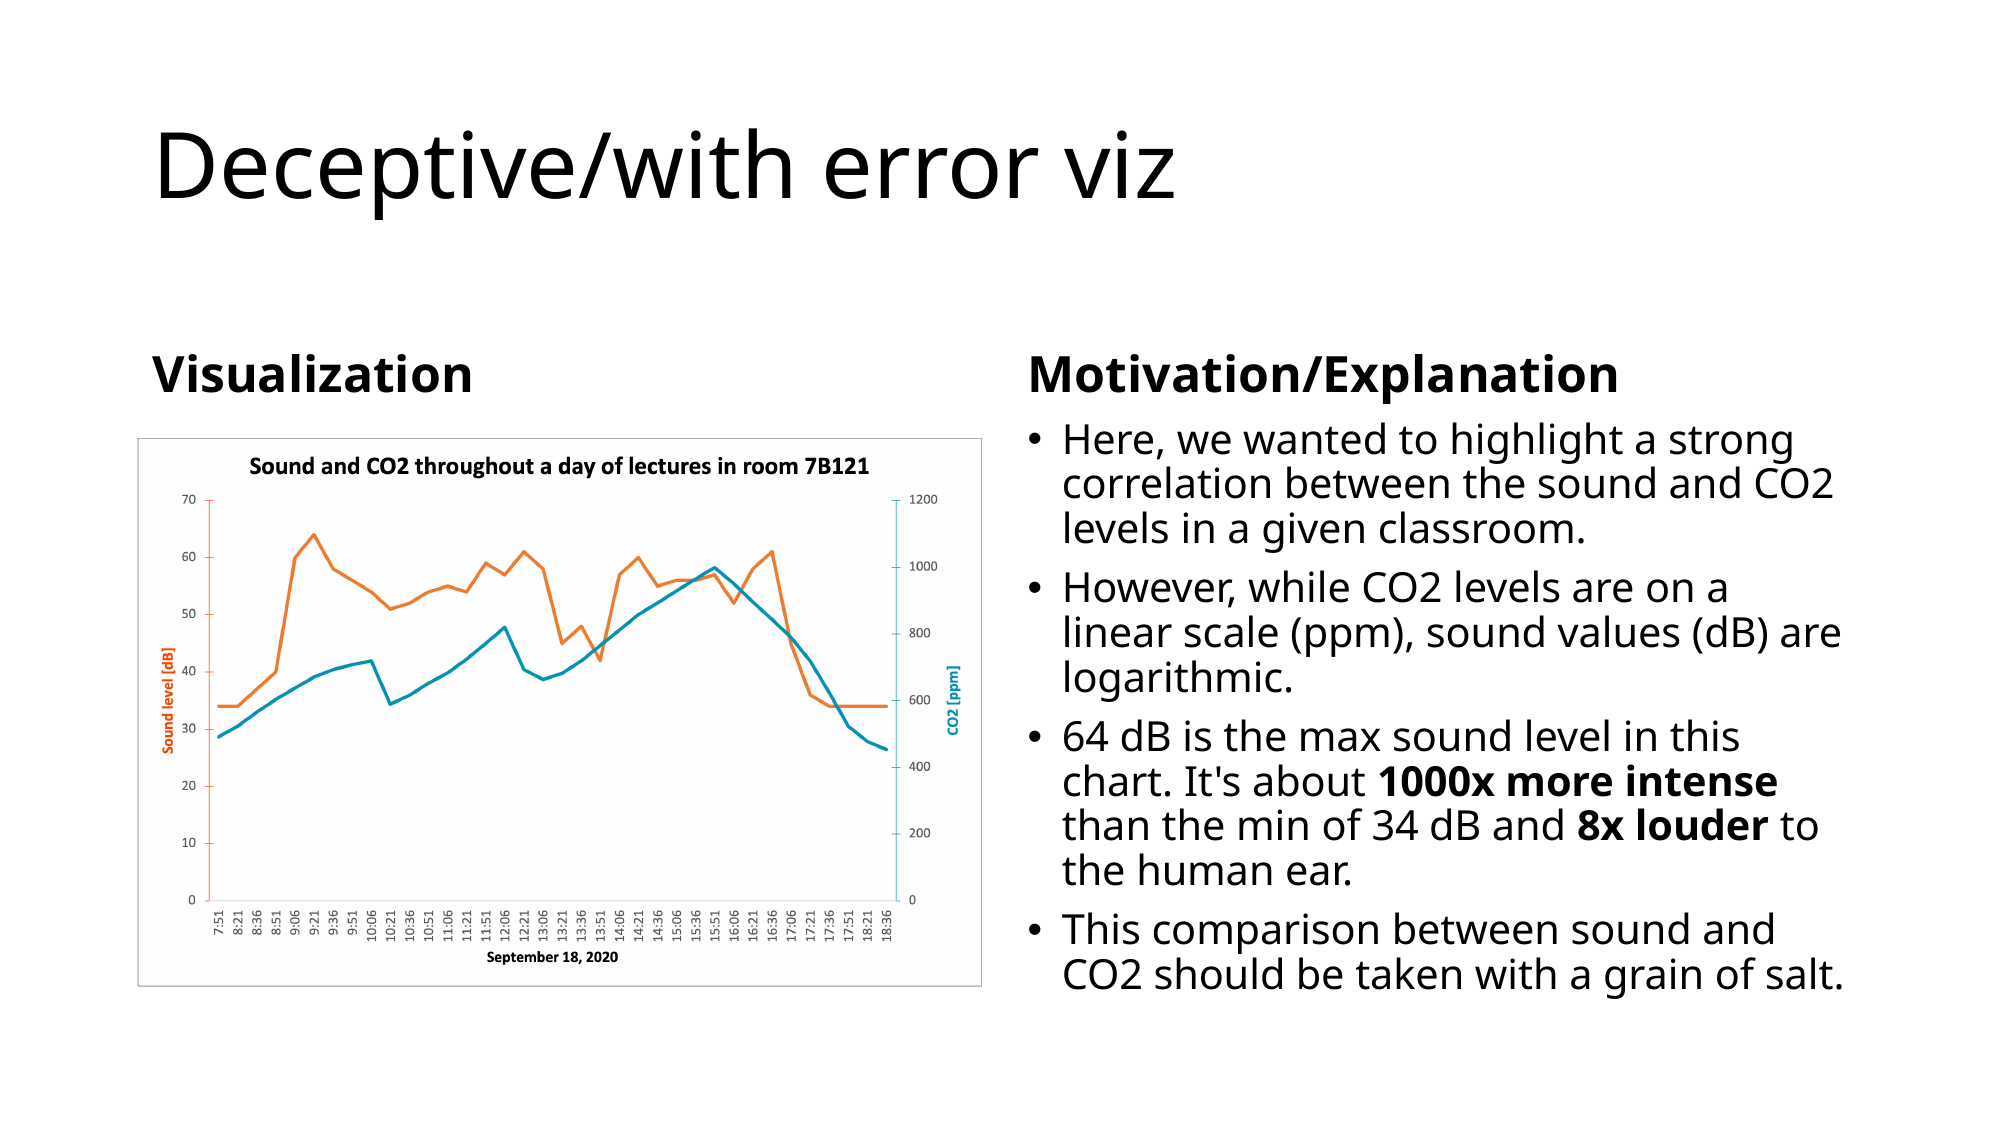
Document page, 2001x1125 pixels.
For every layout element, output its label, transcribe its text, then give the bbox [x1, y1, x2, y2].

title Deceptive/with error viz [137, 59, 1863, 278]
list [137, 436, 985, 990]
list Visualization [137, 275, 984, 411]
list Motivation/Explanation [1012, 275, 1863, 410]
list Here, we wanted to highlight a strong correlation between the sound and CO2 levels in a given classroom. However, while CO2 levels are on a linear scale (ppm), sound values (dB) are logarithmic. 64 dB is the max sound level in this chart. It's about 1000x more intense than the min of 34 dB and 8x louder to the human ear. This comparison between sound and CO2 should be taken with a grain of salt. [1012, 410, 1863, 1016]
